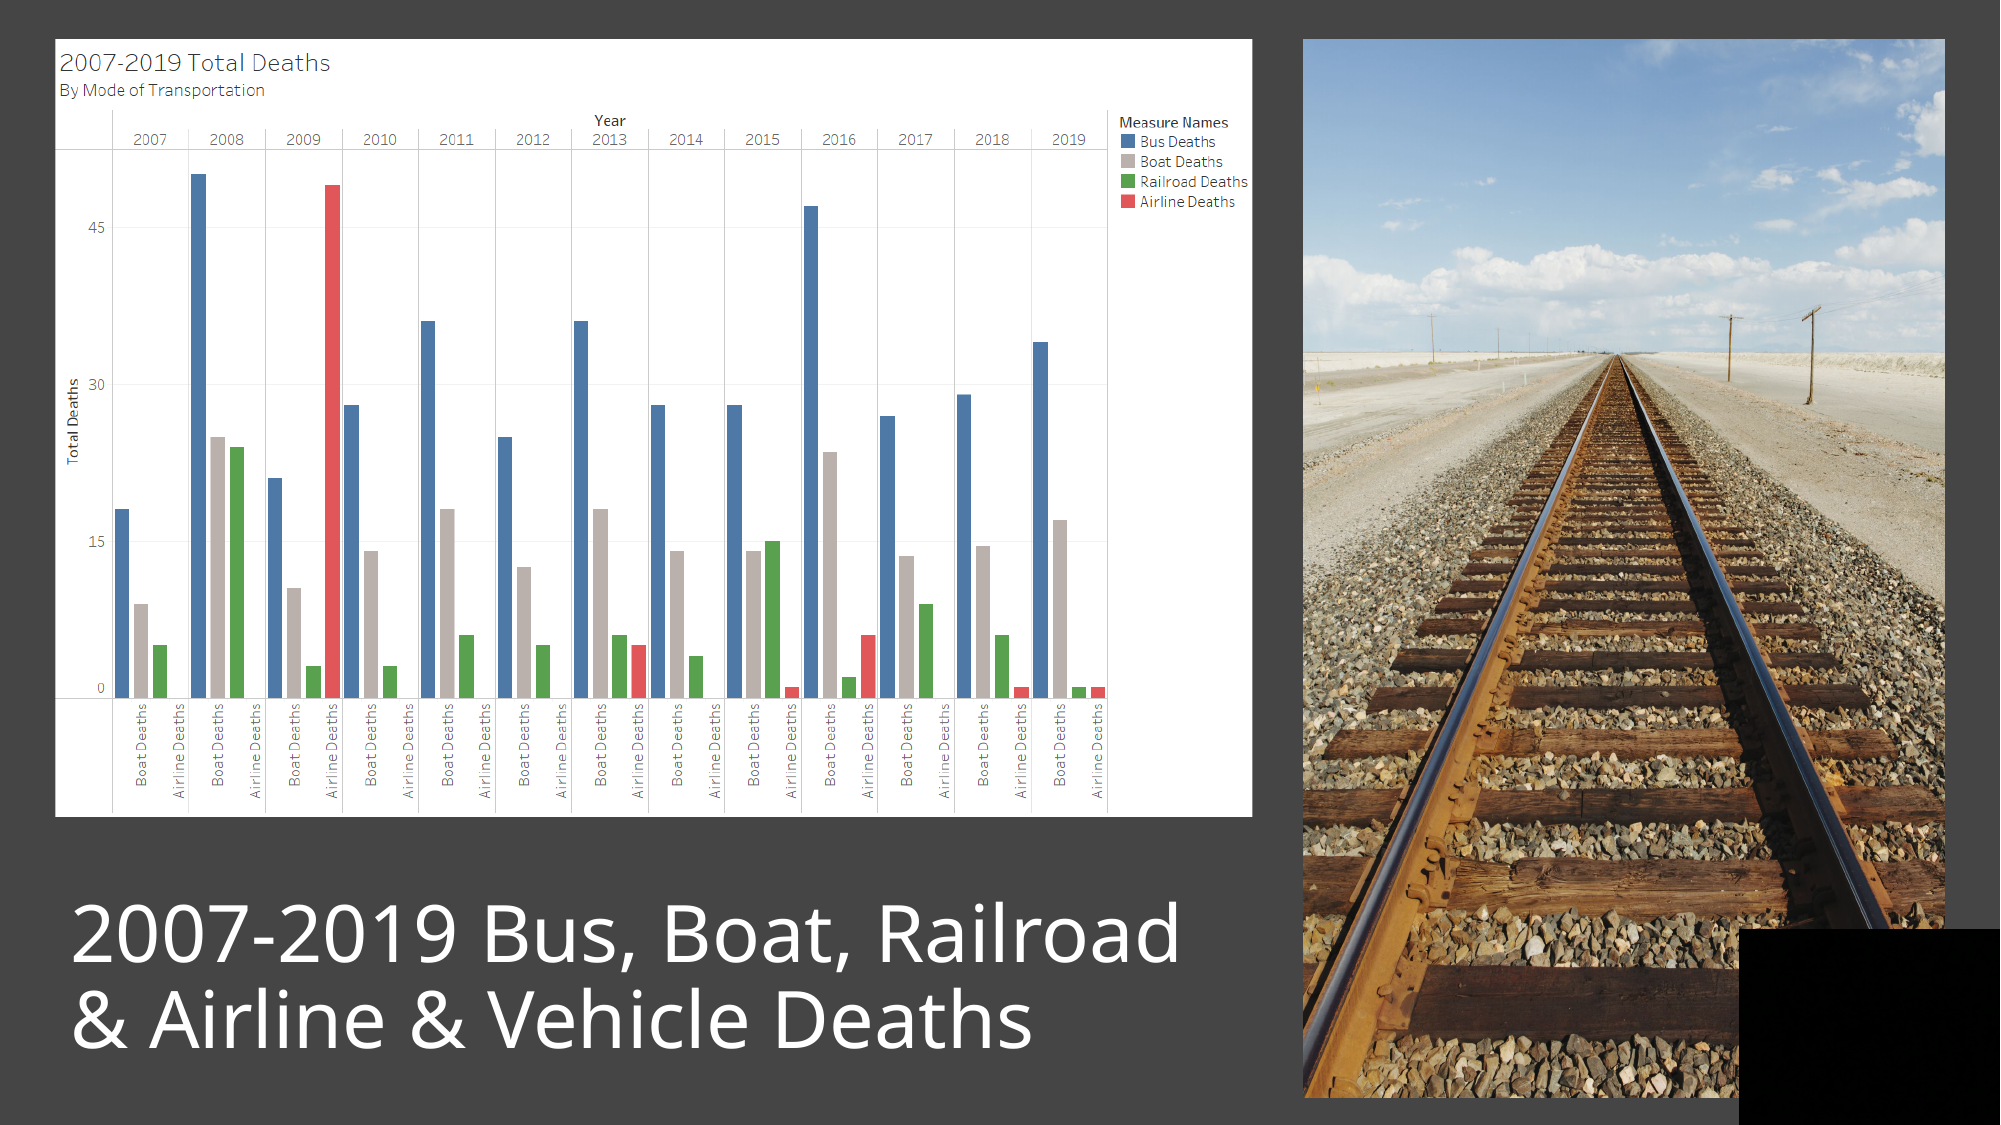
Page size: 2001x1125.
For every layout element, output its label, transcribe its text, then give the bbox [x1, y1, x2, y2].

picture [1303, 39, 1945, 1098]
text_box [1738, 928, 2000, 1125]
title 2007-2019 Bus, Boat, Railroad & Airline & Vehicle Deaths [55, 873, 1209, 1086]
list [55, 39, 1253, 817]
